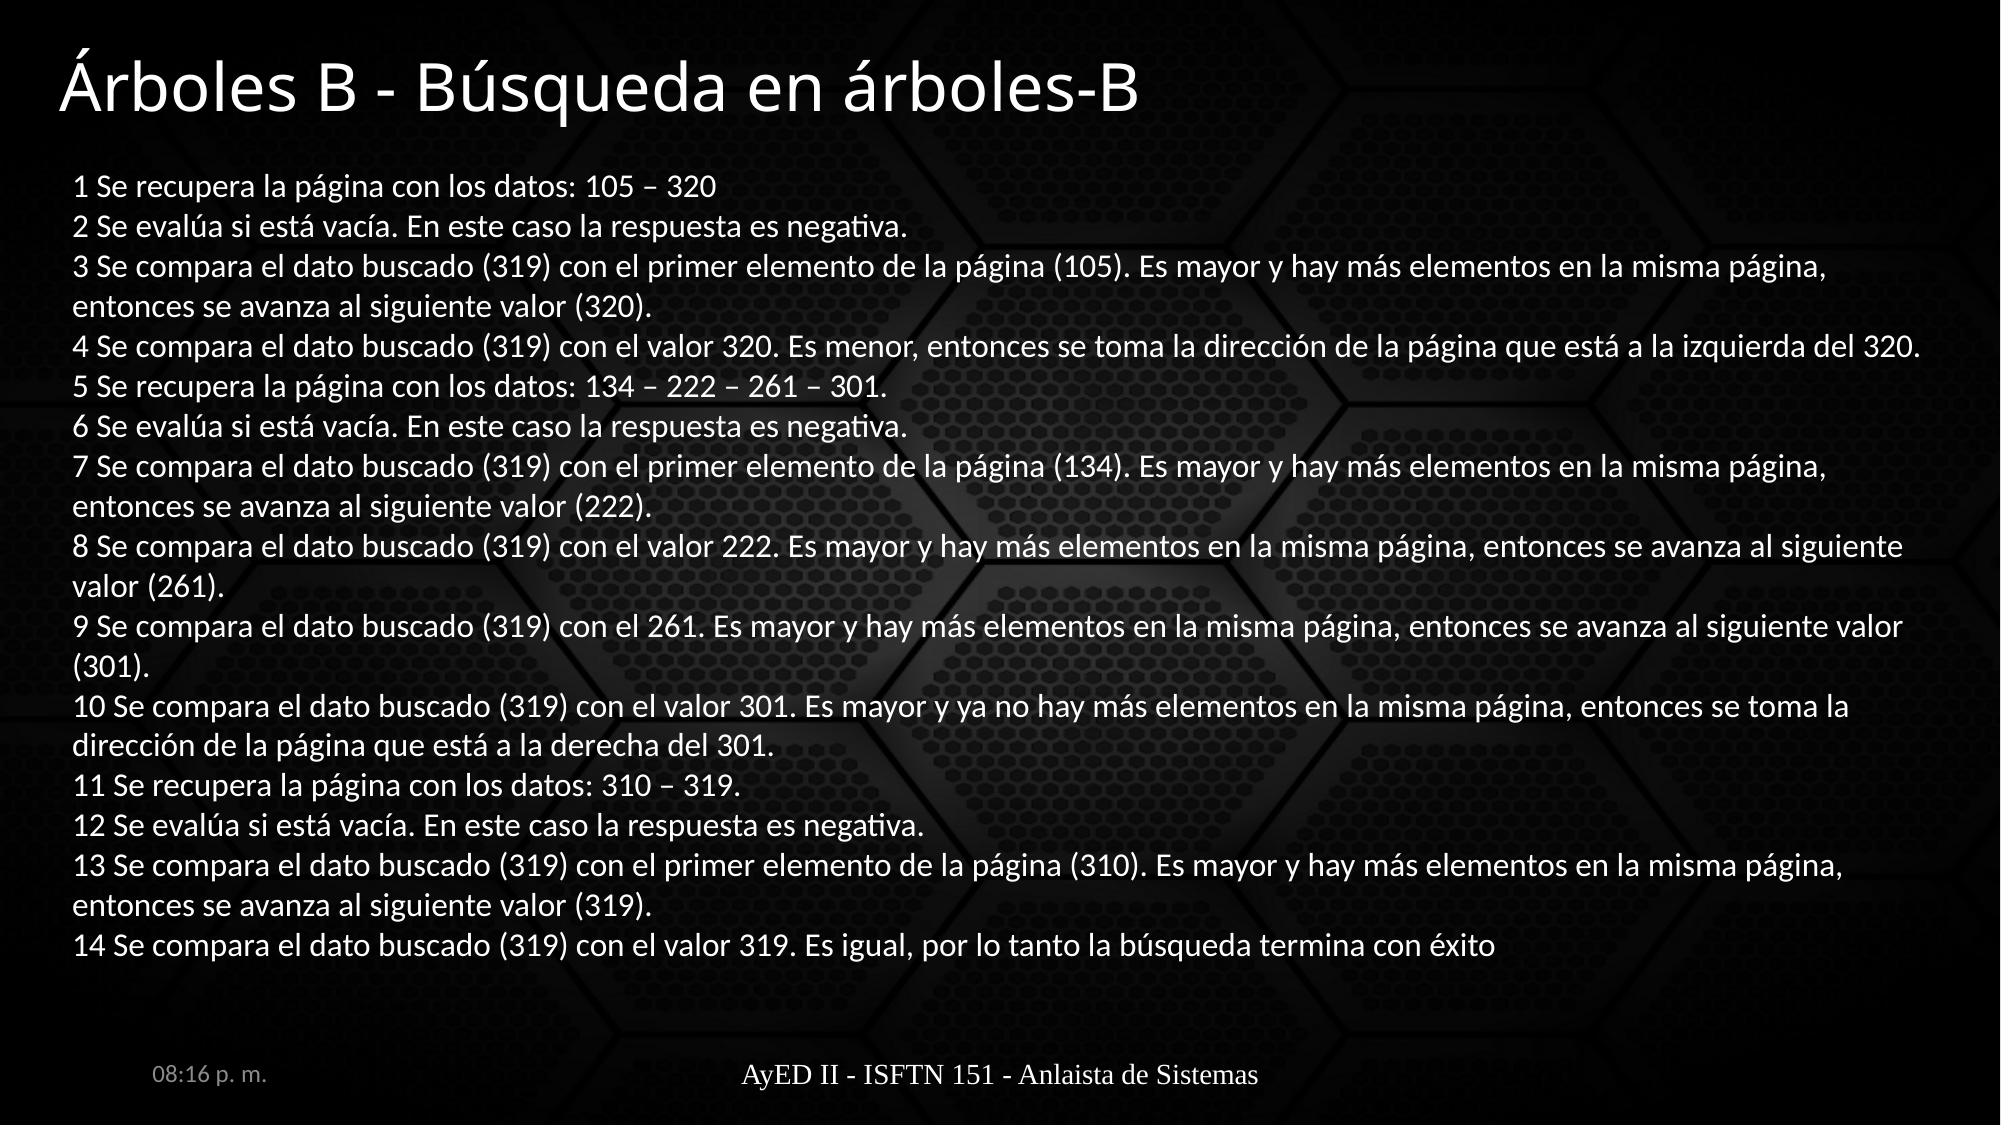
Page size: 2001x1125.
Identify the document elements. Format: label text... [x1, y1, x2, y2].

text_box Árboles B - Búsqueda en árboles-B [44, 22, 1458, 158]
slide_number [137, 1042, 588, 1103]
footer AyED II - ISFTN 151 - Anlaista de Sistemas [662, 1042, 1338, 1103]
picture [0, 0, 2001, 1125]
text_box 1 Se recupera la página con los datos: 105 – 320 2 Se evalúa si está vacía. En este caso la respuesta es negativa. 3 Se compara el dato buscado (319) con el primer elemento de la página (105). Es mayor y hay más elementos en la misma página, entonces se avanza al siguiente valor (320). 4 Se compara el dato buscado (319) con el valor 320. Es menor, entonces se toma la dirección de la página que está a la izquierda del 320. 5 Se recupera la página con los datos: 134 – 222 – 261 – 301. 6 Se evalúa si está vacía. En este caso la respuesta es negativa. 7 Se compara el dato buscado (319) con el primer elemento de la página (134). Es mayor y hay más elementos en la misma página, entonces se avanza al siguiente valor (222). 8 Se compara el dato buscado (319) con el valor 222. Es mayor y hay más elementos en la misma página, entonces se avanza al siguiente valor (261). 9 Se compara el dato buscado (319) con el 261. Es mayor y hay más elementos en la misma página, entonces se avanza al siguiente valor (301). 10 Se compara el dato buscado (319) con el valor 301. Es mayor y ya no hay más elementos en la misma página, entonces se toma la dirección de la página que está a la derecha del 301. 11 Se recupera la página con los datos: 310 – 319. 12 Se evalúa si está vacía. En este caso la respuesta es negativa. 13 Se compara el dato buscado (319) con el primer elemento de la página (310). Es mayor y hay más elementos en la misma página, entonces se avanza al siguiente valor (319). 14 Se compara el dato buscado (319) con el valor 319. Es igual, por lo tanto la búsqueda termina con éxito [57, 157, 1968, 971]
